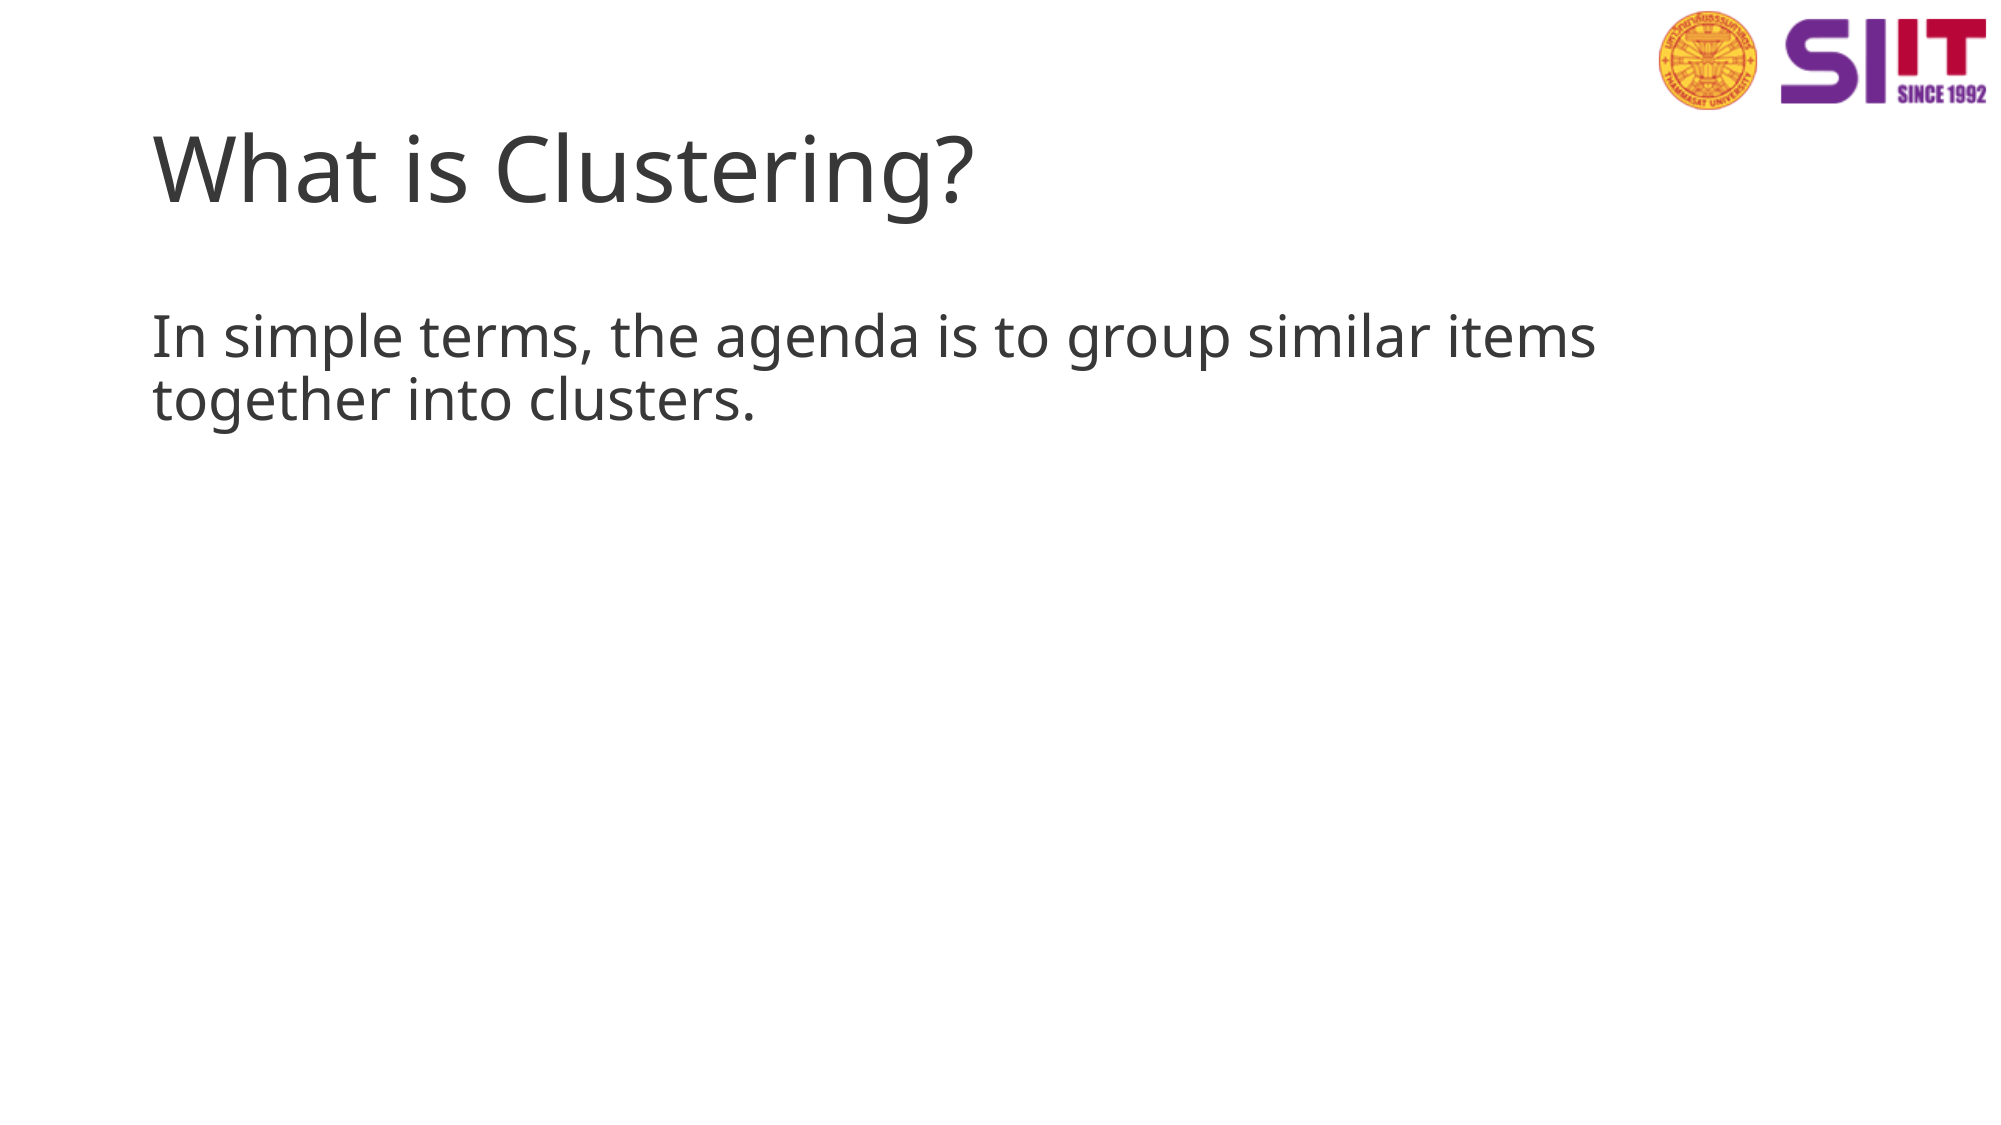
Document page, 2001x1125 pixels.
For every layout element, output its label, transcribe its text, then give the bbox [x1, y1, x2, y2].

picture [1637, 0, 2001, 134]
title What is Clustering? [137, 59, 1863, 278]
list In simple terms, the agenda is to group similar items together into clusters. [137, 299, 1863, 1014]
